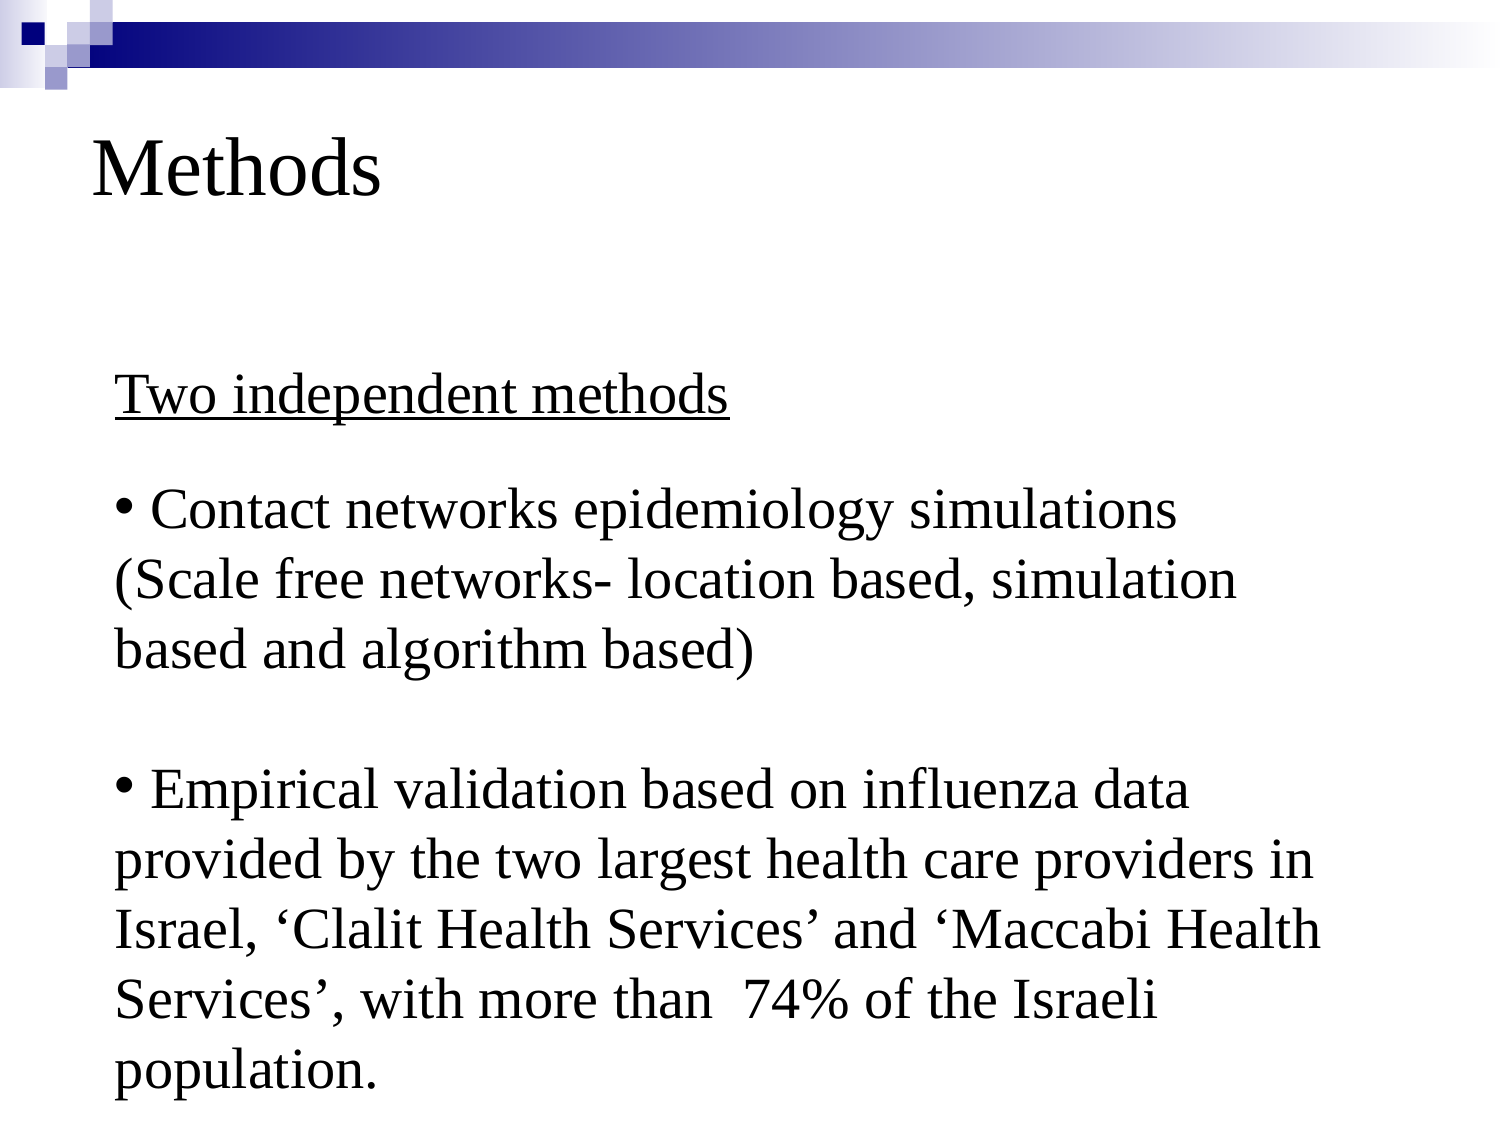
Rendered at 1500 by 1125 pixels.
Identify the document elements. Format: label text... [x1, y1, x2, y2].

text_box Methods [76, 104, 1259, 220]
text_box Two independent methods Contact networks epidemiology simulations (Scale free networks- location based, simulation based and algorithm based) Empirical validation based on influenza data provided by the two largest health care providers in Israel, ‘Clalit Health Services’ and ‘Maccabi Health Services’, with more than 74% of the Israeli population. [100, 302, 1353, 1125]
